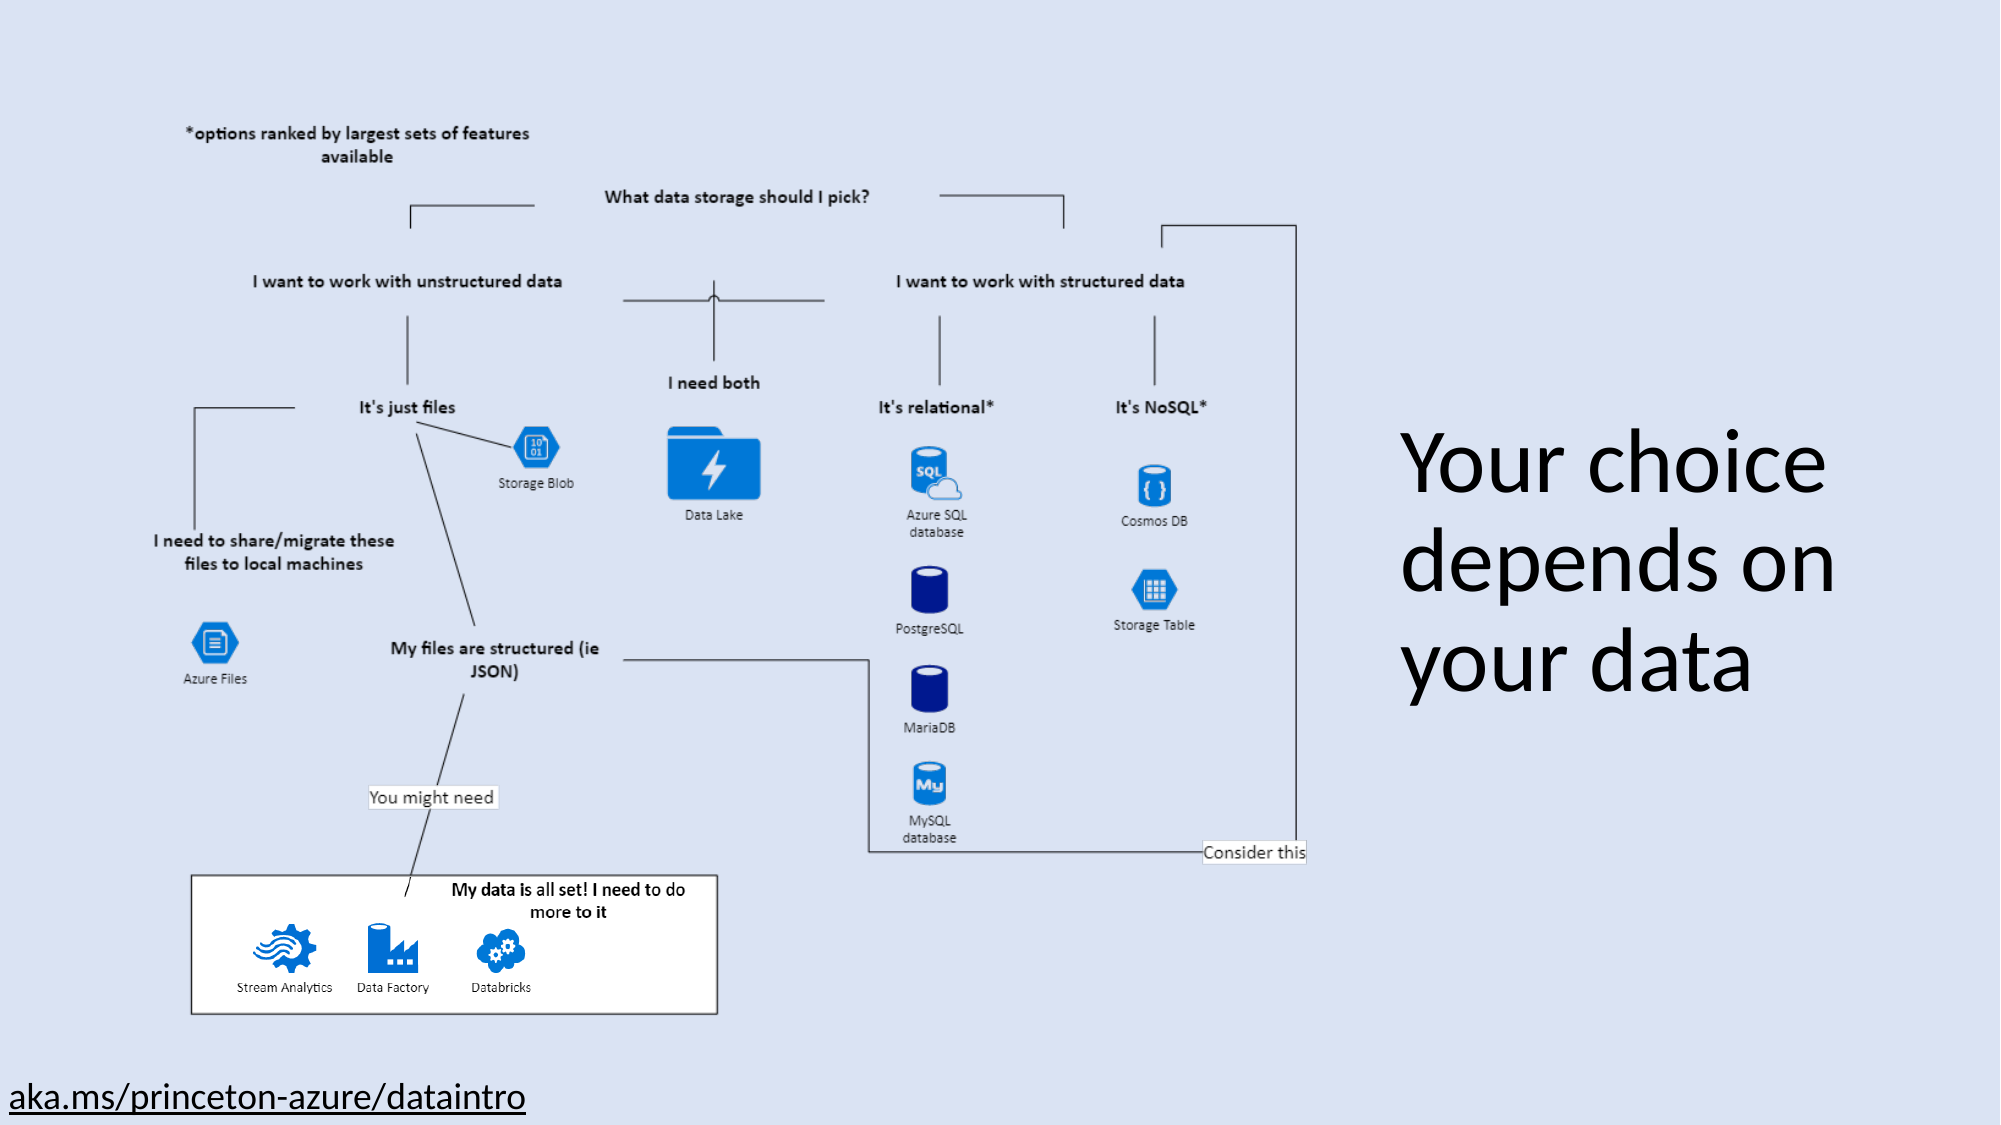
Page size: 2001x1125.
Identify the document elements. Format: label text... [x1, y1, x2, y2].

picture [125, 104, 1314, 1020]
title Your choice depends on your data [1385, 104, 1901, 1020]
text_box aka.ms/princeton-azure/dataintro​ [0, 1064, 849, 1125]
